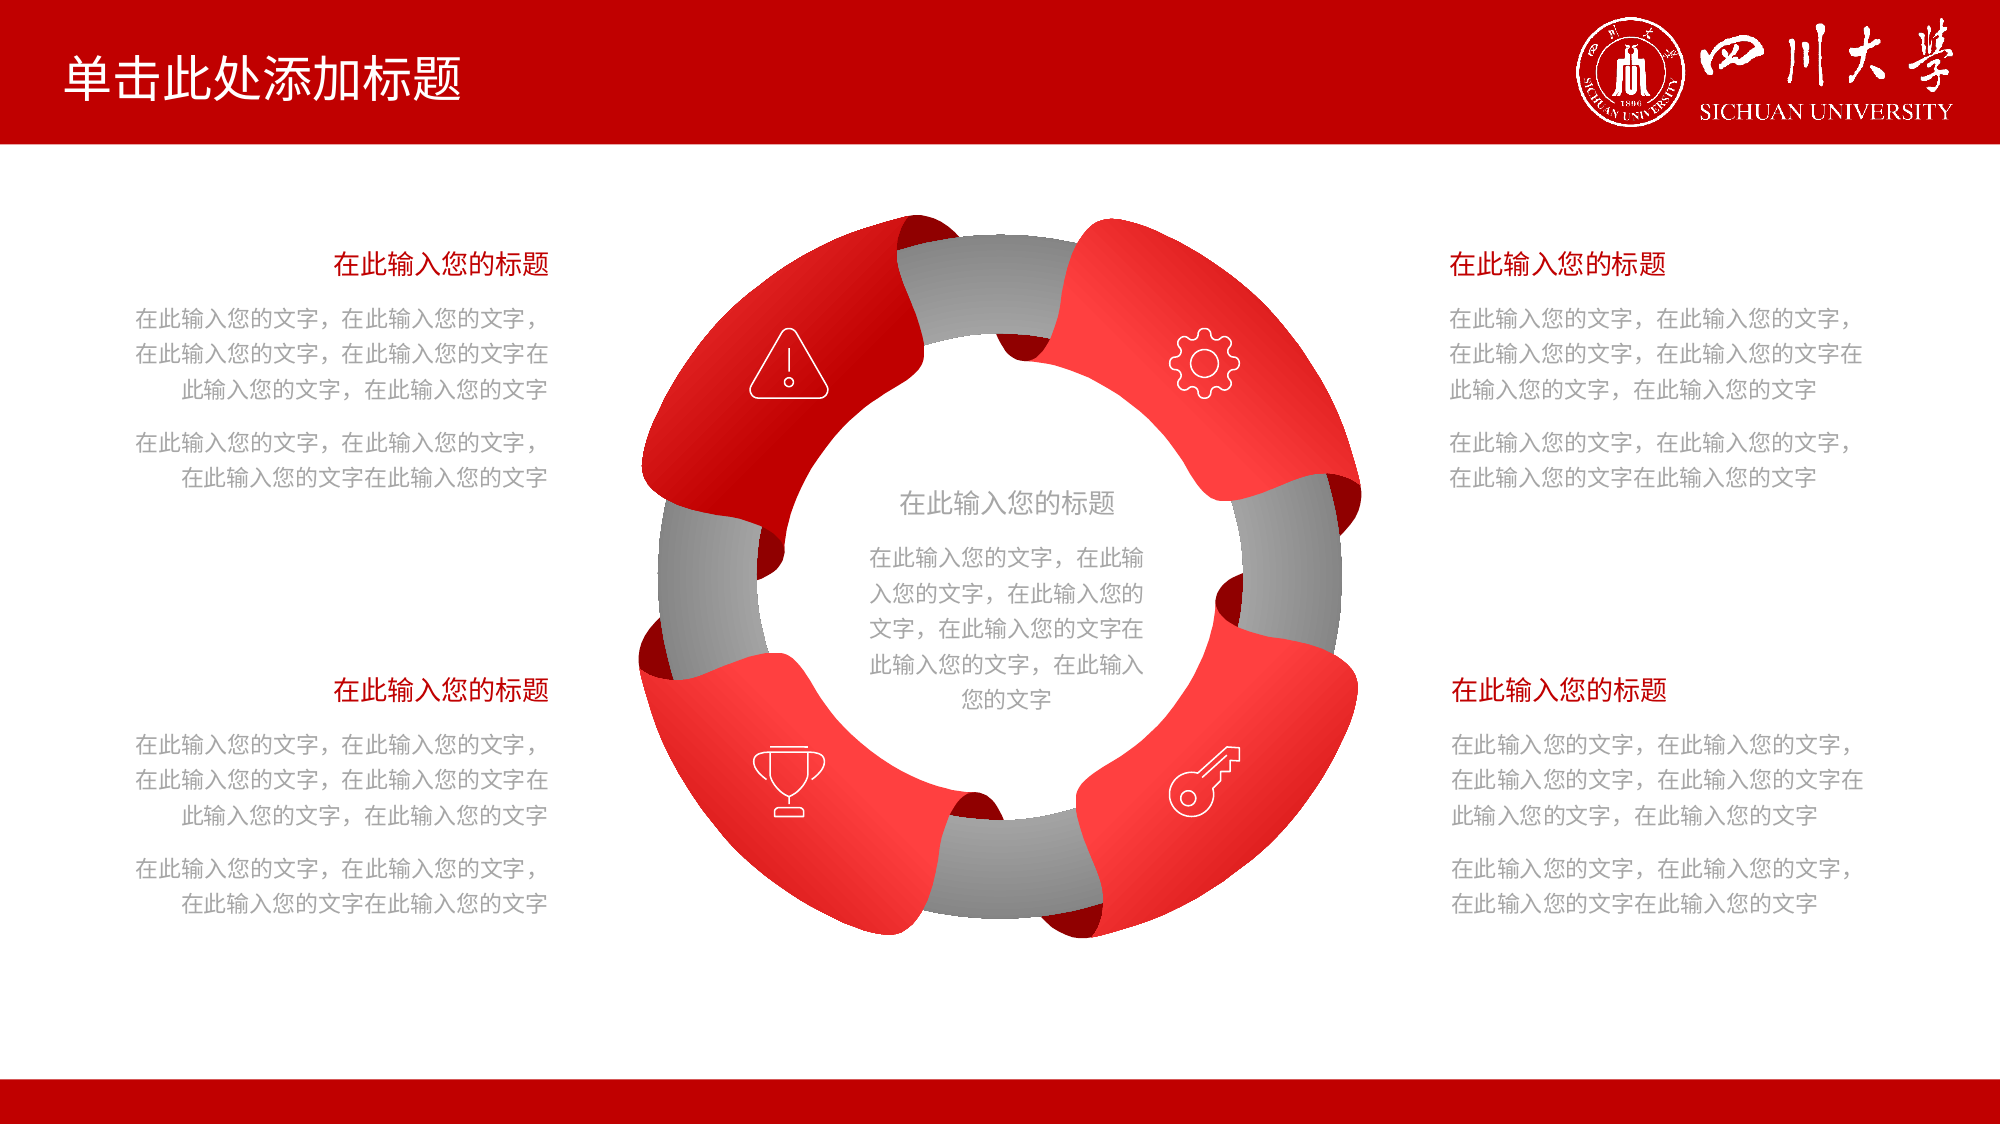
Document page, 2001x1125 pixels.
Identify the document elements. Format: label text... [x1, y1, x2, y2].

text_box 在此输入您的标题 在此输入您的文字，在此输入您的文字，在此输入您的文字，在此输入您的文字在此输入您的文字，在此输入您的文字 在此输入您的文字，在此输入您的文字，在此输入您的文字在此输入您的文字 [1429, 227, 1904, 502]
text_box [897, 215, 960, 250]
text_box [638, 617, 673, 680]
text_box [657, 500, 769, 680]
text_box [1327, 474, 1362, 536]
picture [1576, 17, 1953, 127]
text_box [1041, 903, 1103, 939]
text_box [757, 528, 785, 581]
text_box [750, 328, 828, 399]
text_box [1169, 746, 1240, 817]
text_box [1075, 601, 1358, 938]
title 单击此处添加标题 [47, 32, 1773, 131]
text_box [996, 334, 1049, 362]
text_box [1215, 573, 1243, 626]
text_box [1024, 218, 1361, 502]
text_box 在此输入您的标题 在此输入您的文字，在此输入您的文字，在此输入您的文字，在此输入您的文字在此输入您的文字，在此输入您的文字 [841, 466, 1173, 724]
text_box [897, 234, 1077, 345]
text_box [1231, 474, 1342, 654]
text_box [951, 792, 1004, 820]
text_box [639, 652, 976, 935]
text_box [923, 808, 1103, 919]
text_box 在此输入您的标题 在此输入您的文字，在此输入您的文字，在此输入您的文字，在此输入您的文字在此输入您的文字，在此输入您的文字 在此输入您的文字，在此输入您的文字，在此输入您的文字在此输入您的文字 [95, 227, 569, 502]
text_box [753, 746, 825, 817]
text_box 在此输入您的标题 在此输入您的文字，在此输入您的文字，在此输入您的文字，在此输入您的文字在此输入您的文字，在此输入您的文字 在此输入您的文字，在此输入您的文字，在此输入您的文字在此输入您的文字 [95, 653, 569, 928]
text_box 在此输入您的标题 在此输入您的文字，在此输入您的文字，在此输入您的文字，在此输入您的文字在此输入您的文字，在此输入您的文字 在此输入您的文字，在此输入您的文字，在此输入您的文字在此输入您的文字 [1430, 653, 1905, 928]
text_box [1169, 328, 1240, 399]
text_box [641, 216, 925, 553]
